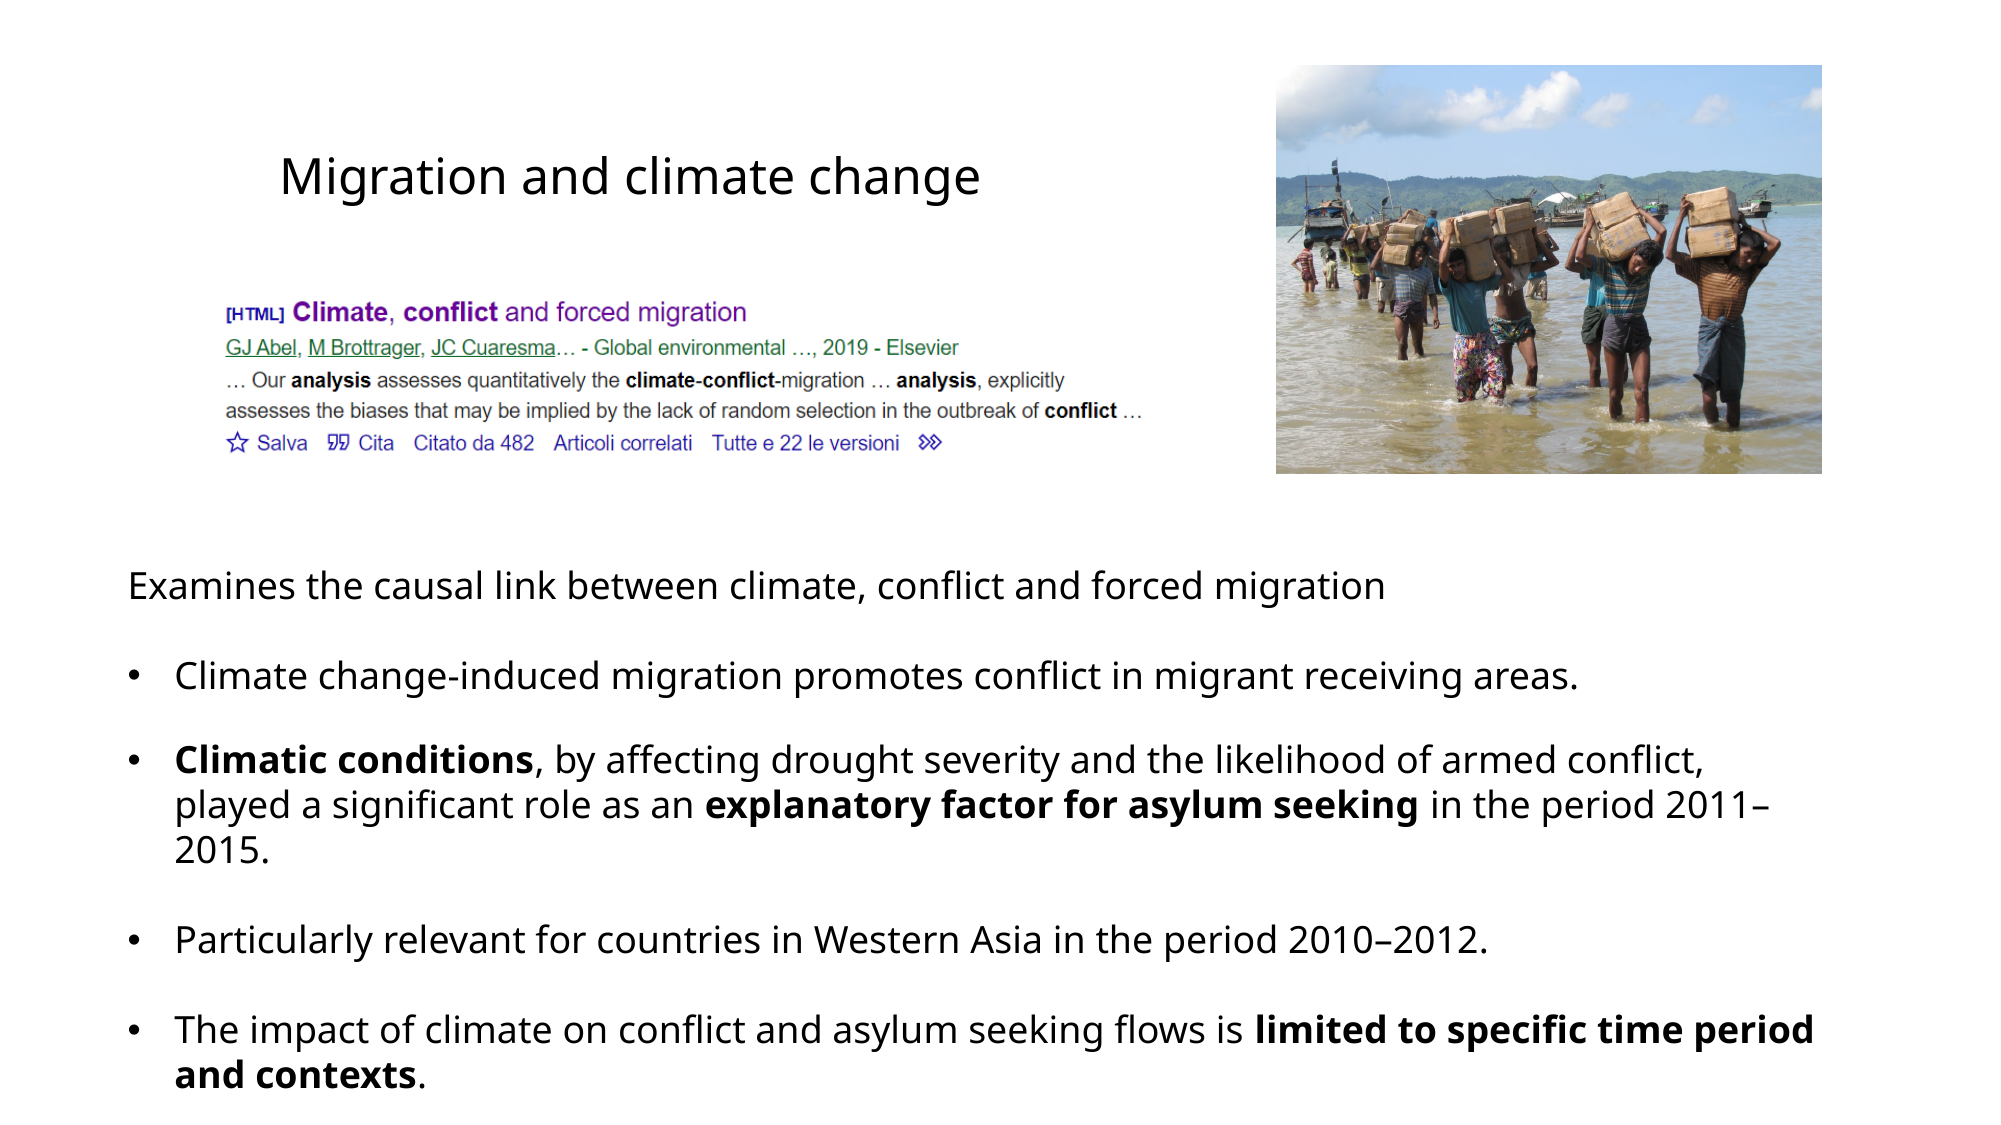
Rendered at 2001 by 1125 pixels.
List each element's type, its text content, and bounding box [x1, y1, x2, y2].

text_box Examines the causal link between climate, conflict and forced migration Climate change-induced migration promotes conflict in migrant receiving areas. Climatic conditions, by affecting drought severity and the likelihood of armed conflict, played a significant role as an explanatory factor for asylum seeking in the period 2011–2015. Particularly relevant for countries in Western Asia in the period 2010–2012. The impact of climate on conflict and asylum seeking flows is limited to specific time period and contexts. [112, 554, 1844, 1104]
picture [210, 294, 1159, 462]
picture [1276, 65, 1822, 474]
text_box Migration and climate change [265, 136, 1105, 212]
